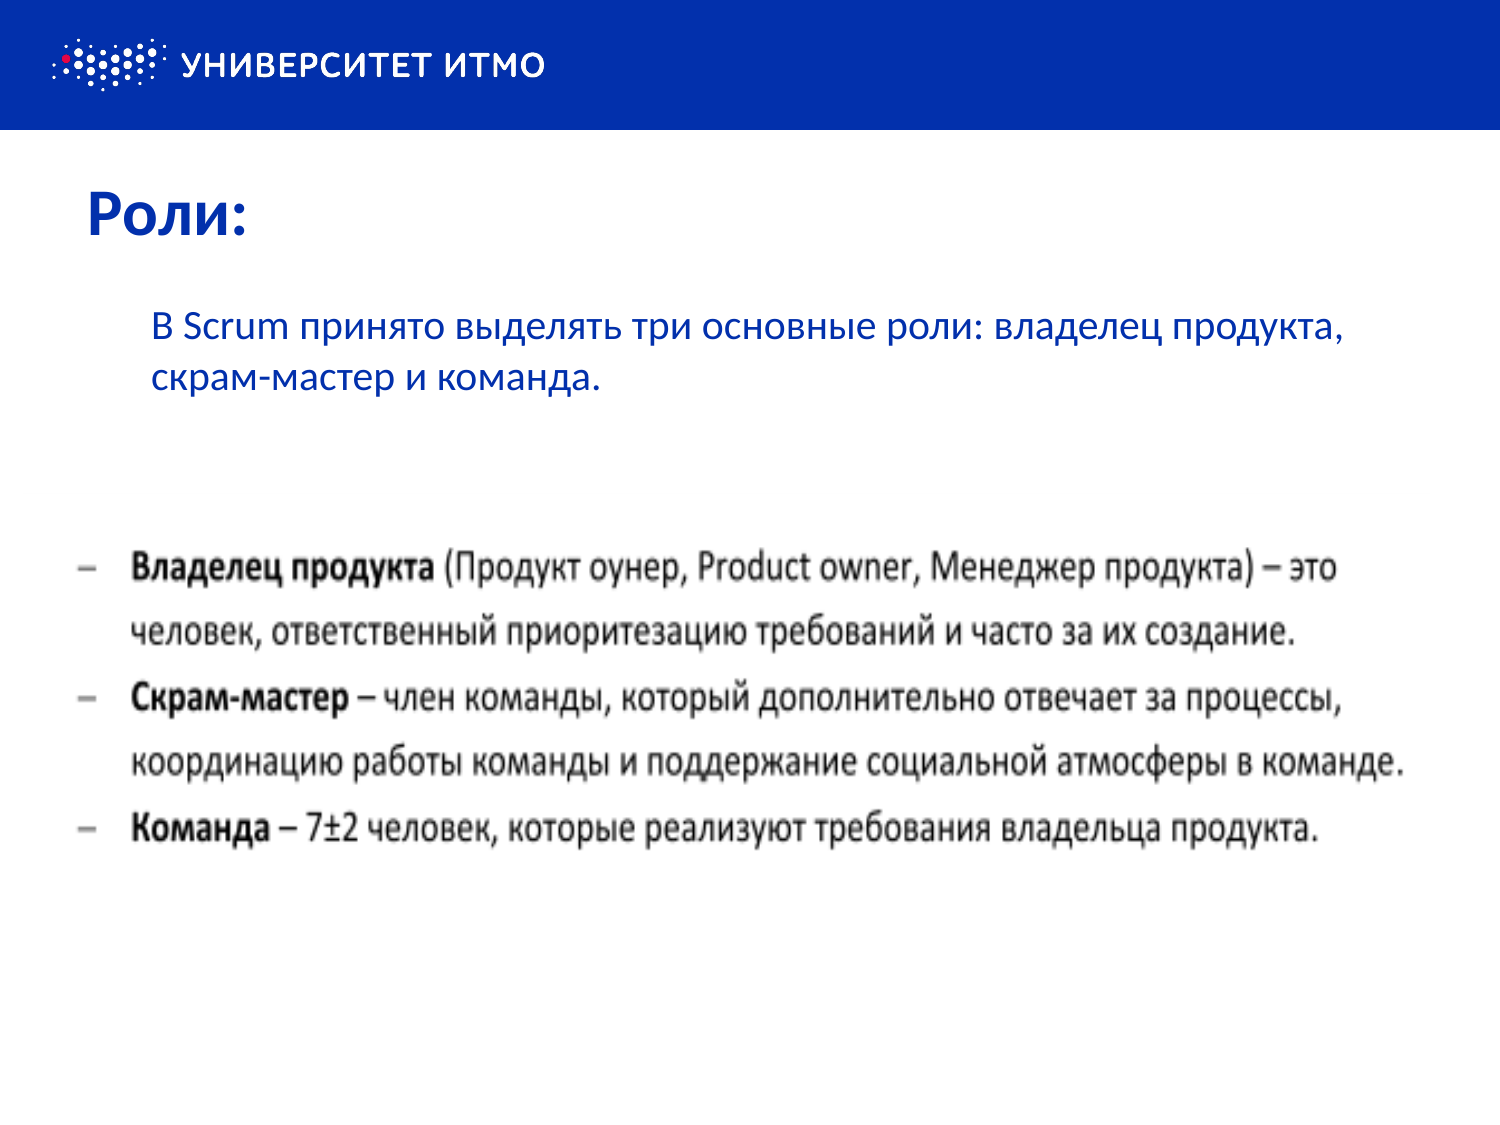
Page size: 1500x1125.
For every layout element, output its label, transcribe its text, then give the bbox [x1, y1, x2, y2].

picture [23, 491, 1430, 914]
title Роли: [72, 131, 1381, 286]
picture [0, 0, 596, 130]
list В Scrum принято выделять три основные роли: владелец продукта, скрам-мастер и команда. [79, 290, 1430, 491]
